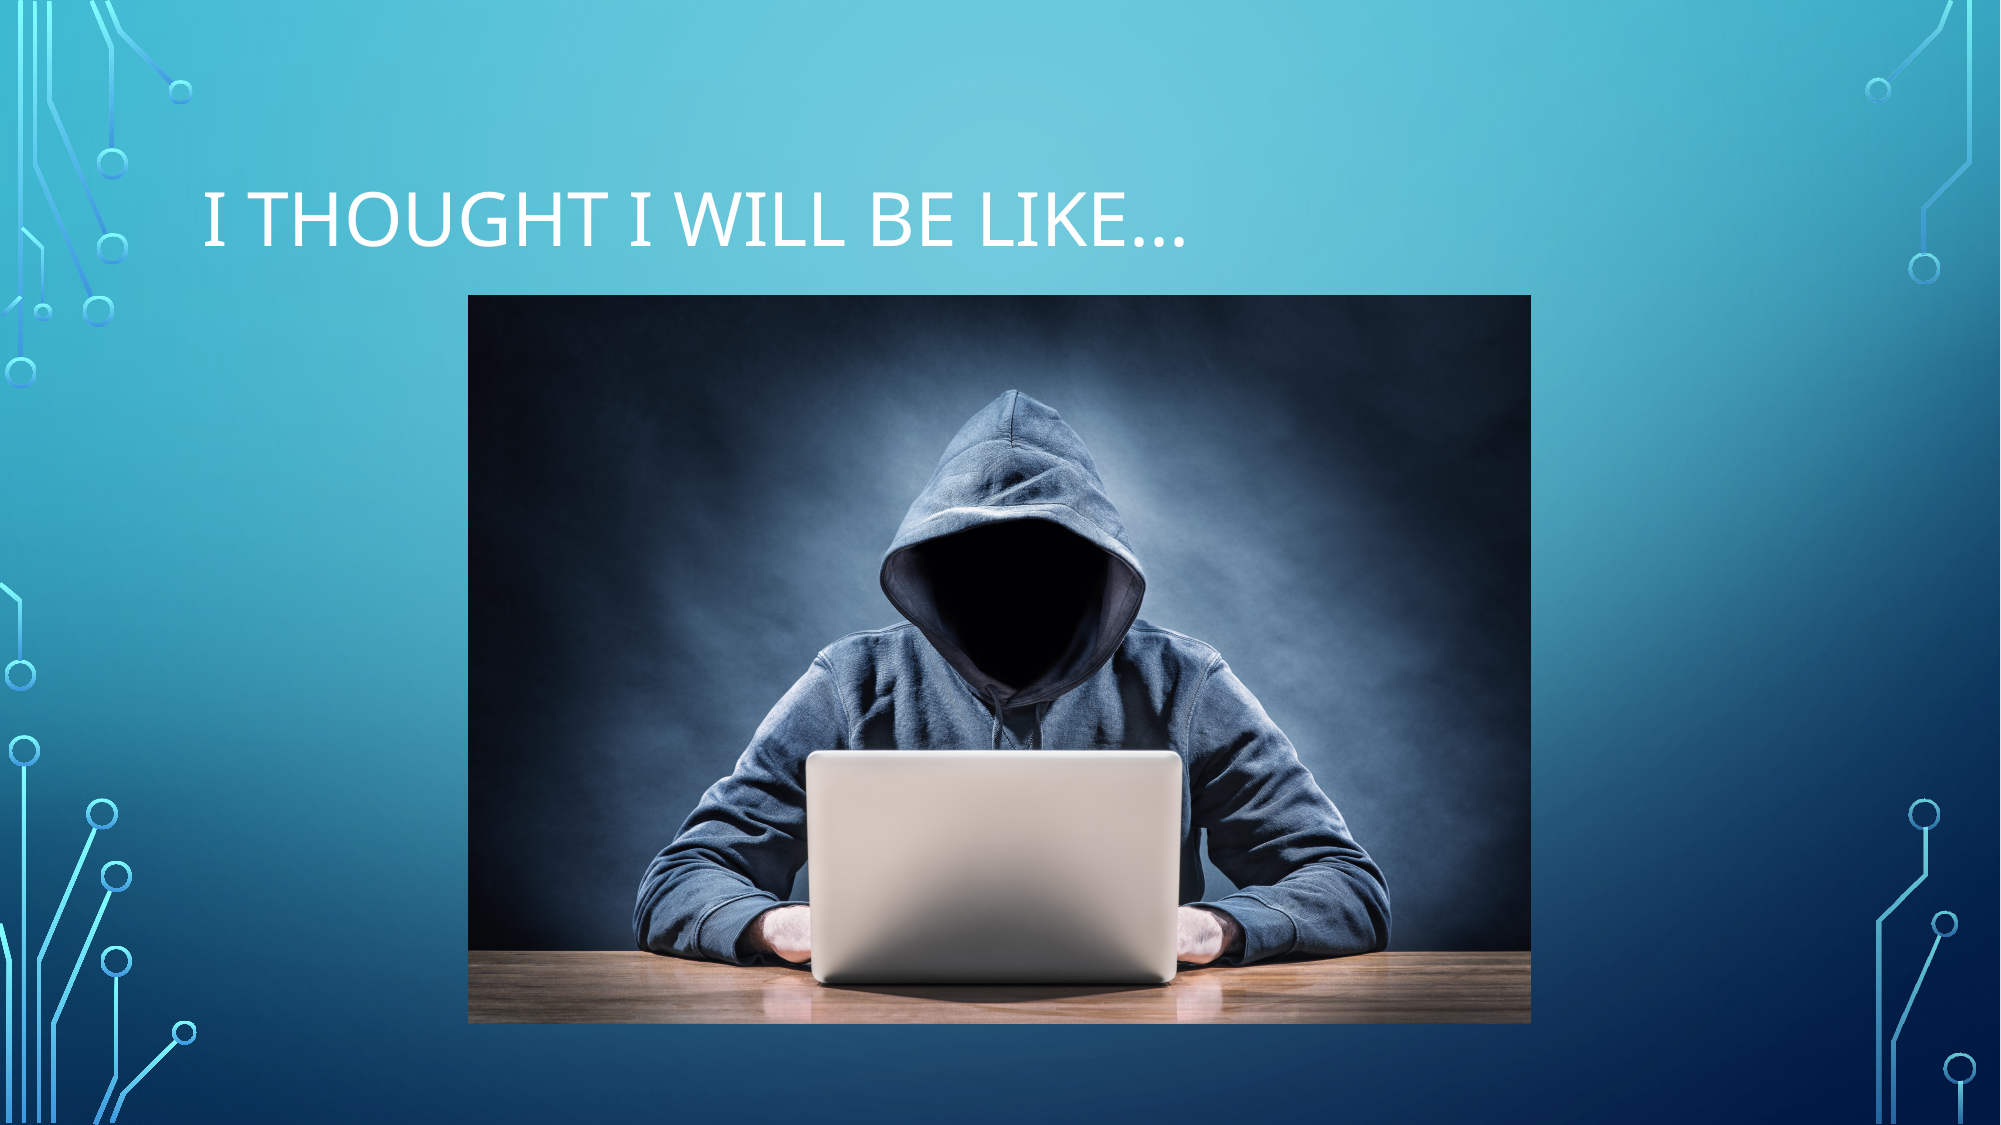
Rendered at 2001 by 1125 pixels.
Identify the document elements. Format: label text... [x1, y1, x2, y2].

title I thought I will be like... [187, 101, 1813, 344]
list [468, 295, 1532, 1024]
